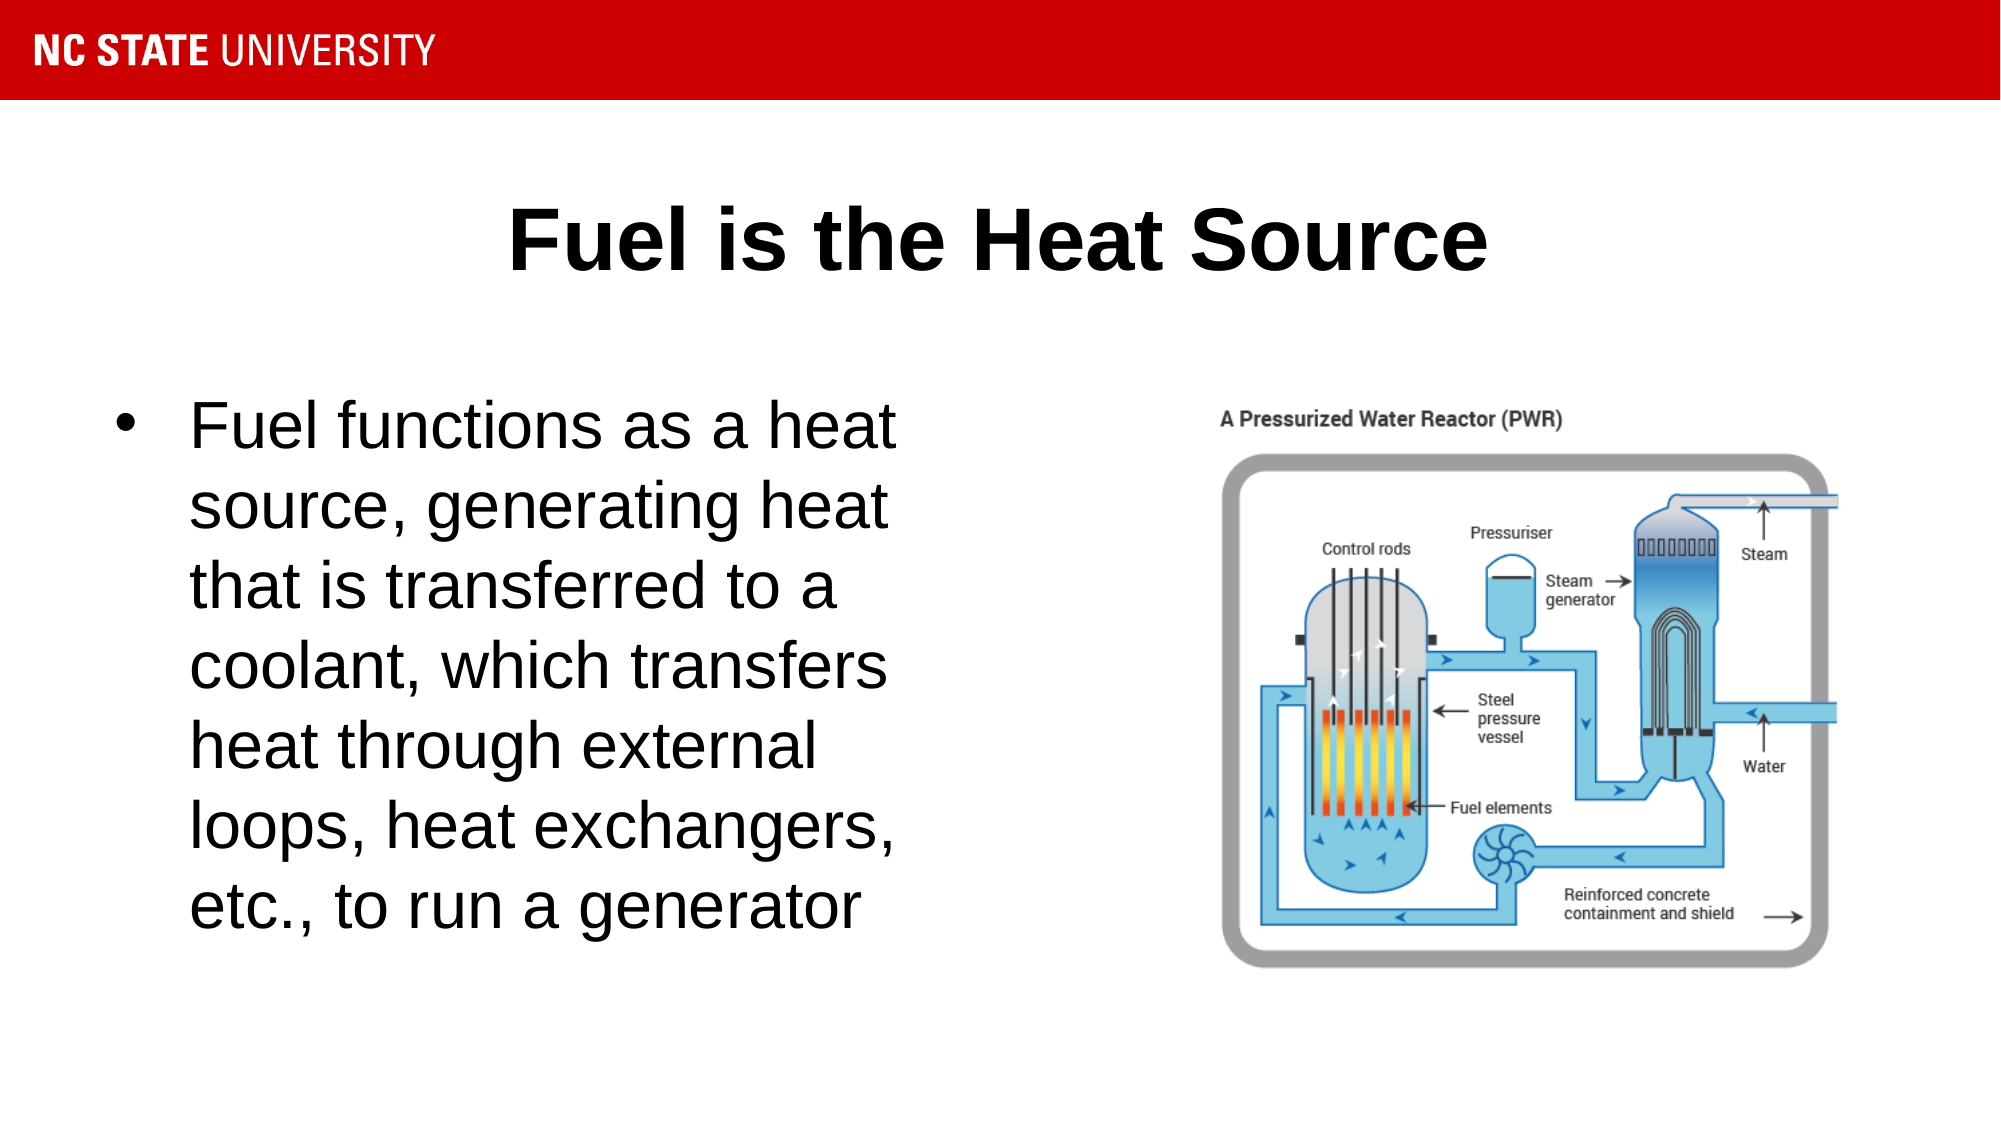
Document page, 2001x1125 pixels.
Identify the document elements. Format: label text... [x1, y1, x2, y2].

title Fuel is the Heat Source [99, 147, 1900, 323]
picture [0, 0, 2001, 100]
list Fuel functions as a heat source, generating heat that is transferred to a coolant, which transfers heat through external loops, heat exchangers, etc., to run a generator [99, 374, 1018, 1005]
picture [1219, 408, 1840, 971]
